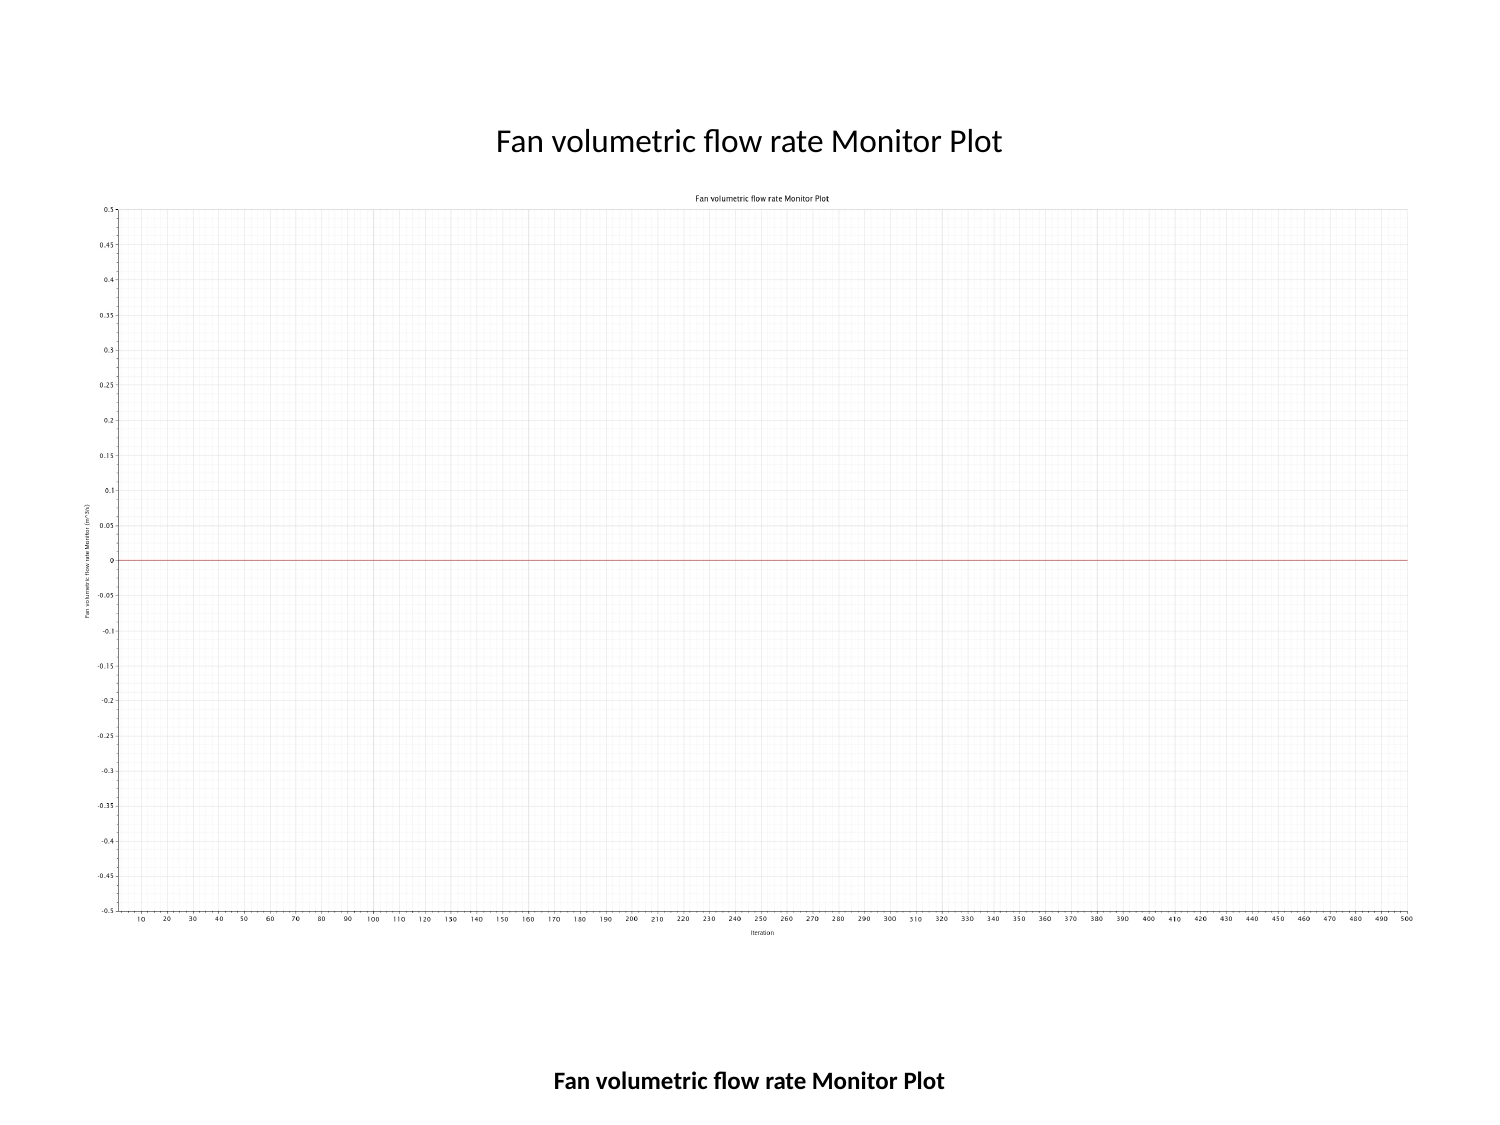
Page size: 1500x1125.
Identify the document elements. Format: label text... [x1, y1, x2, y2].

picture [74, 182, 1426, 943]
title Fan volumetric flow rate Monitor Plot [75, 45, 1425, 182]
text_box Fan volumetric flow rate Monitor Plot [539, 1012, 961, 1103]
